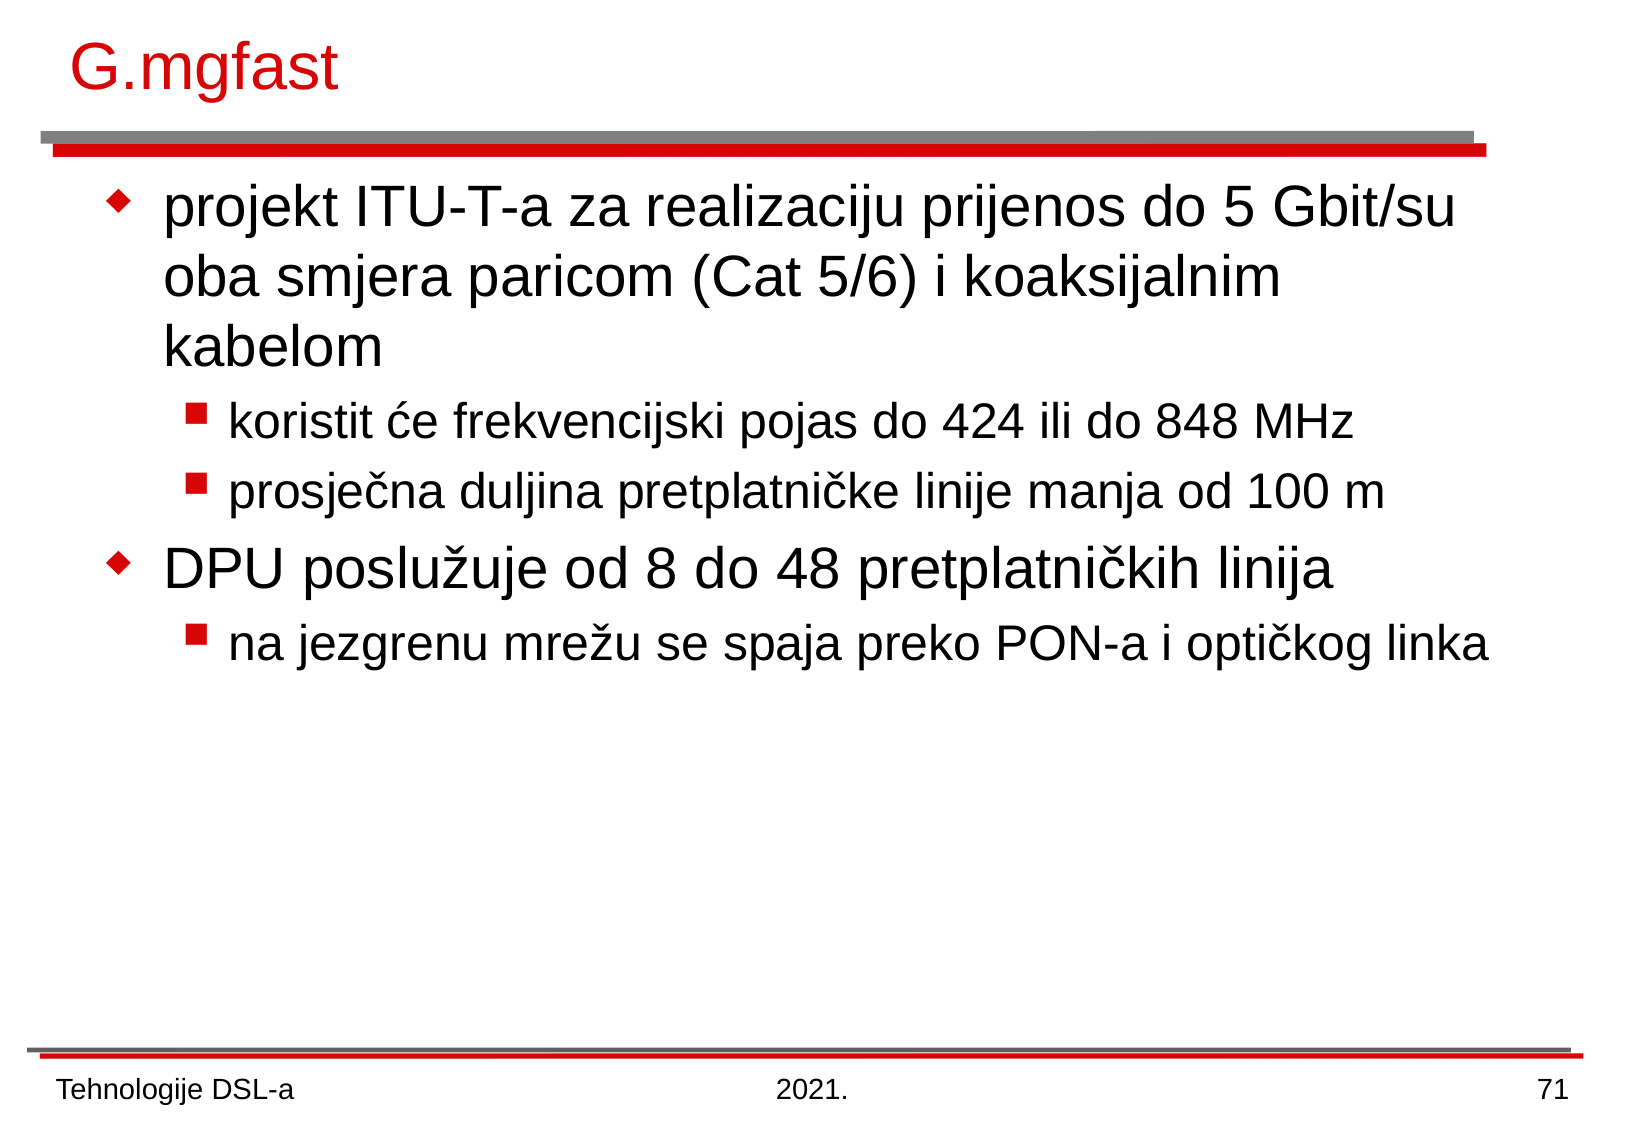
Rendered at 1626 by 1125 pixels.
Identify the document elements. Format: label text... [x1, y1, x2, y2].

slide_number 2021. [642, 1062, 982, 1125]
slide_number 71 [1245, 1062, 1585, 1125]
list projekt ITU-T-a za realizaciju prijenos do 5 Gbit/su oba smjera paricom (Cat 5/6) i koaksijalnim kabelom koristit će frekvencijski pojas do 424 ili do 848 MHz prosječna duljina pretplatničke linije manja od 100 m DPU poslužuje od 8 do 48 pretplatničkih linija na jezgrenu mrežu se spaja preko PON-a i optičkog linka [91, 160, 1534, 1036]
title G.mgfast [53, 0, 1436, 126]
footer Tehnologije DSL-a [40, 1062, 556, 1125]
